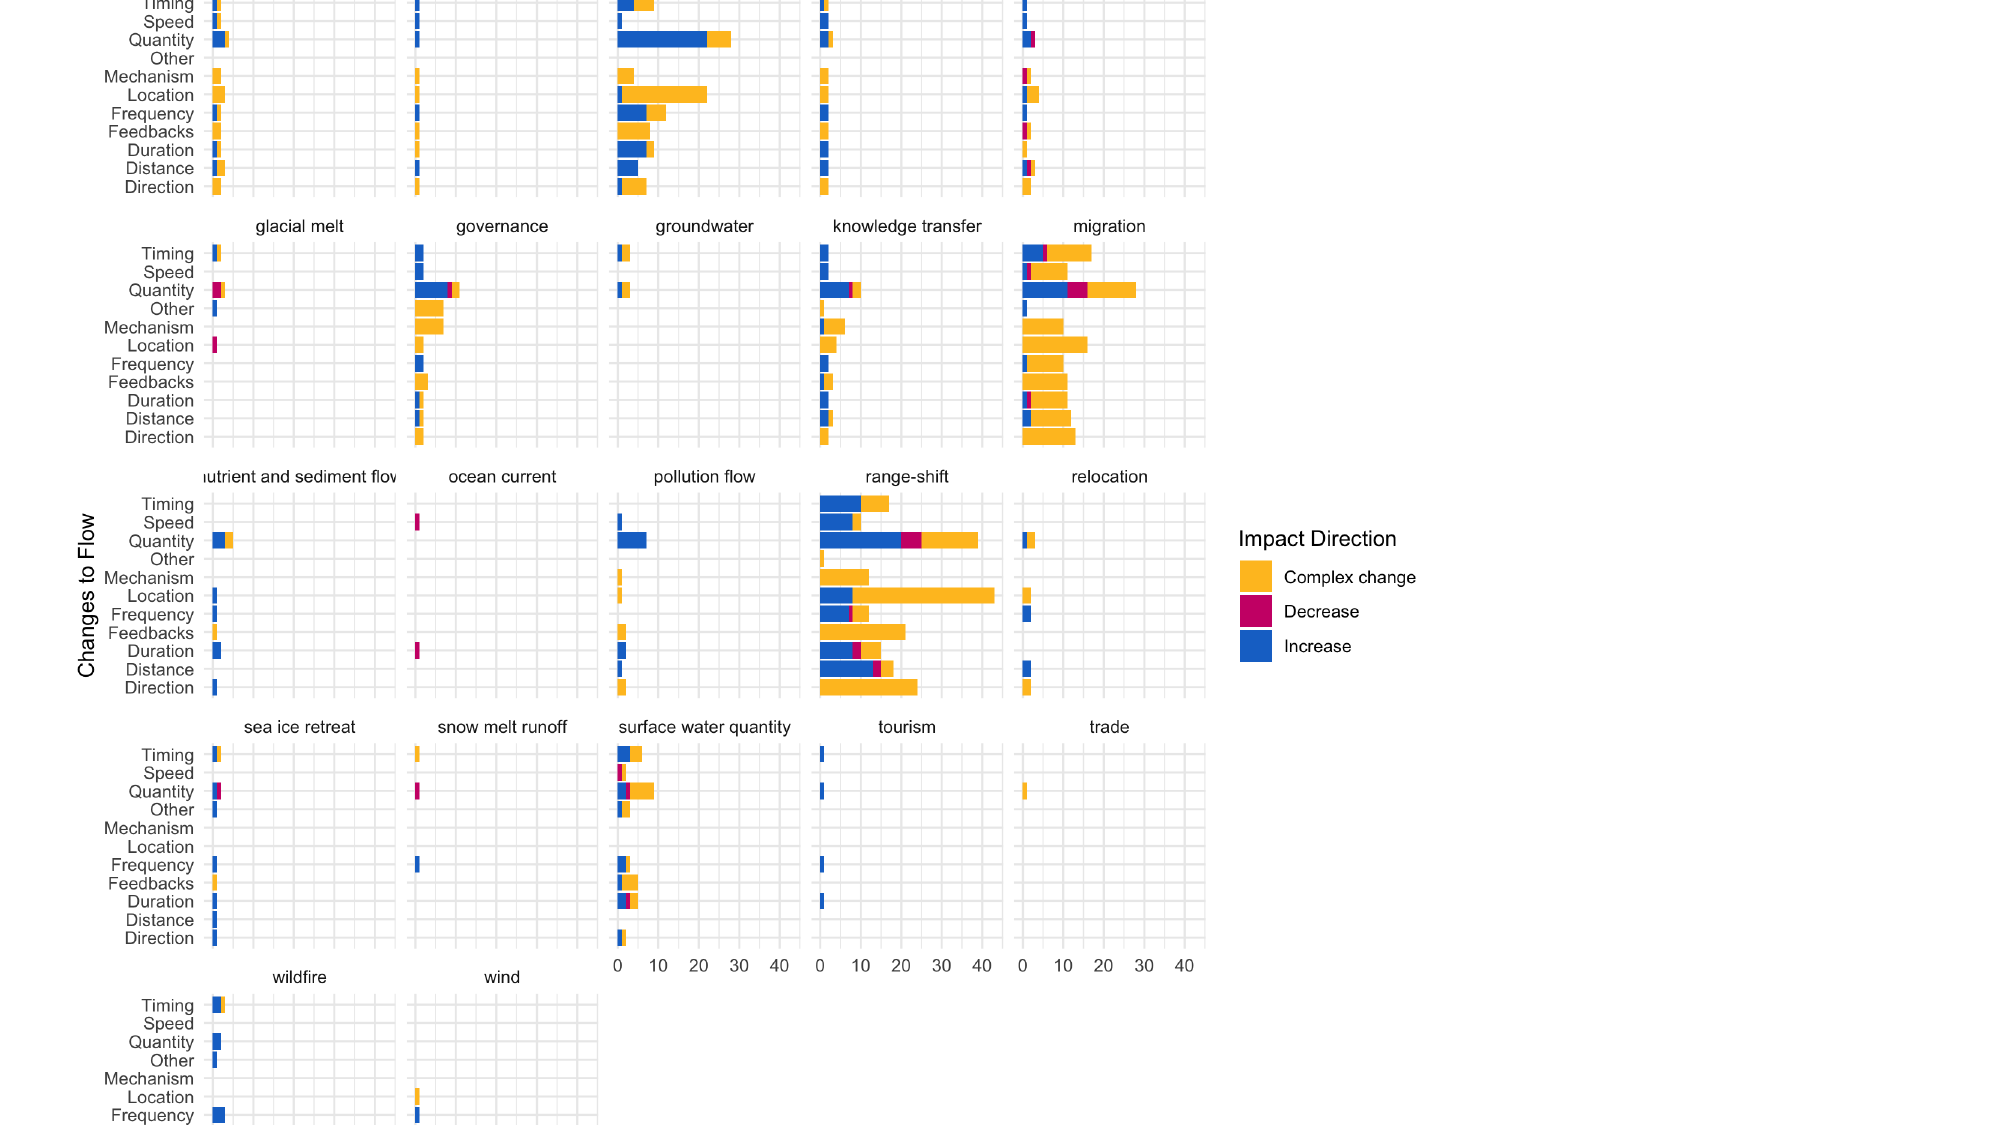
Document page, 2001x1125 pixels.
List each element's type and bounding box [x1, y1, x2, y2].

list [67, 0, 1438, 1125]
